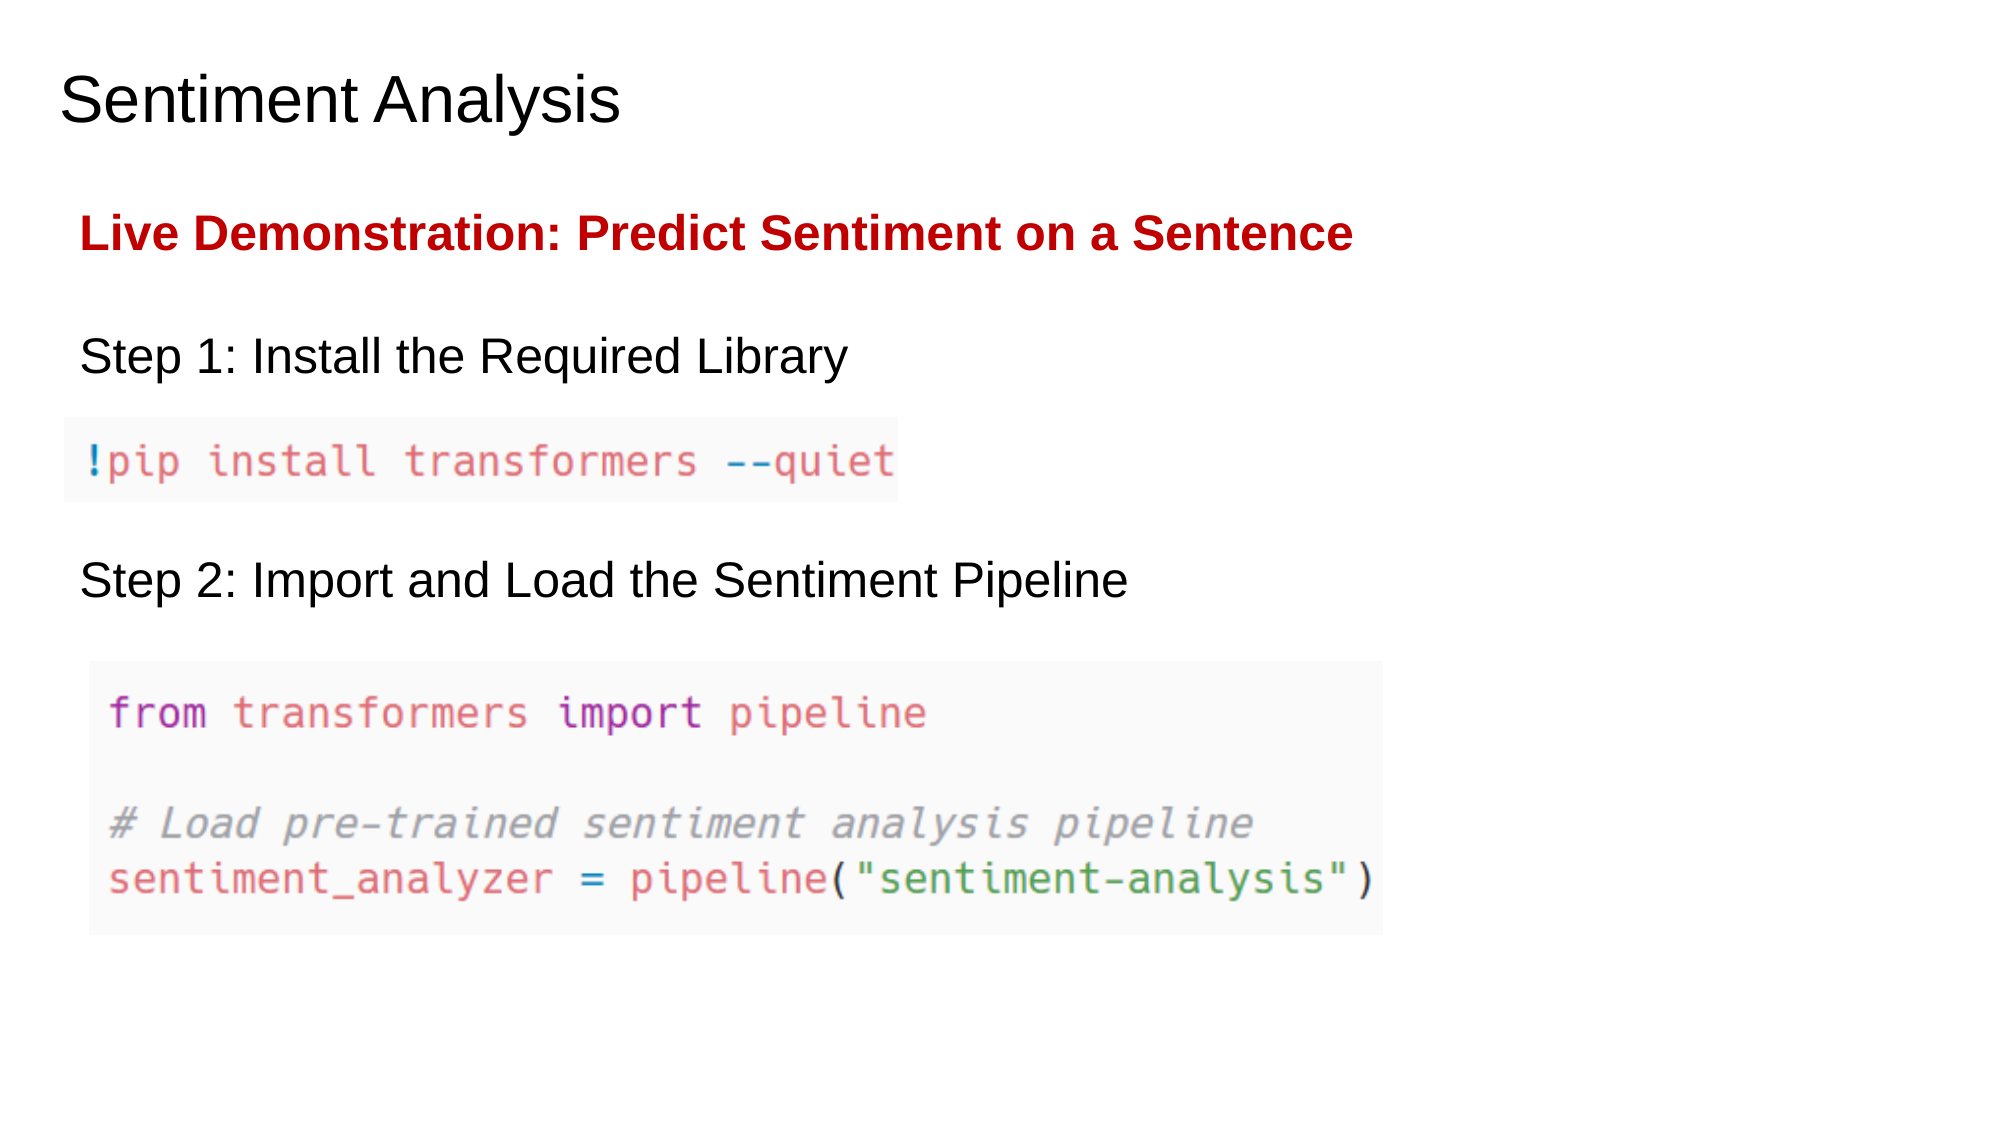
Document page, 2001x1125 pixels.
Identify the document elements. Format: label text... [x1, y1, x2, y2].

title Sentiment Analysis [44, 27, 1947, 175]
picture [88, 660, 1383, 936]
picture [63, 417, 899, 503]
list Live Demonstration: Predict Sentiment on a Sentence Step 1: Install the Required Library Step 2: Import and Load the Sentiment Pipeline [64, 200, 1931, 1049]
